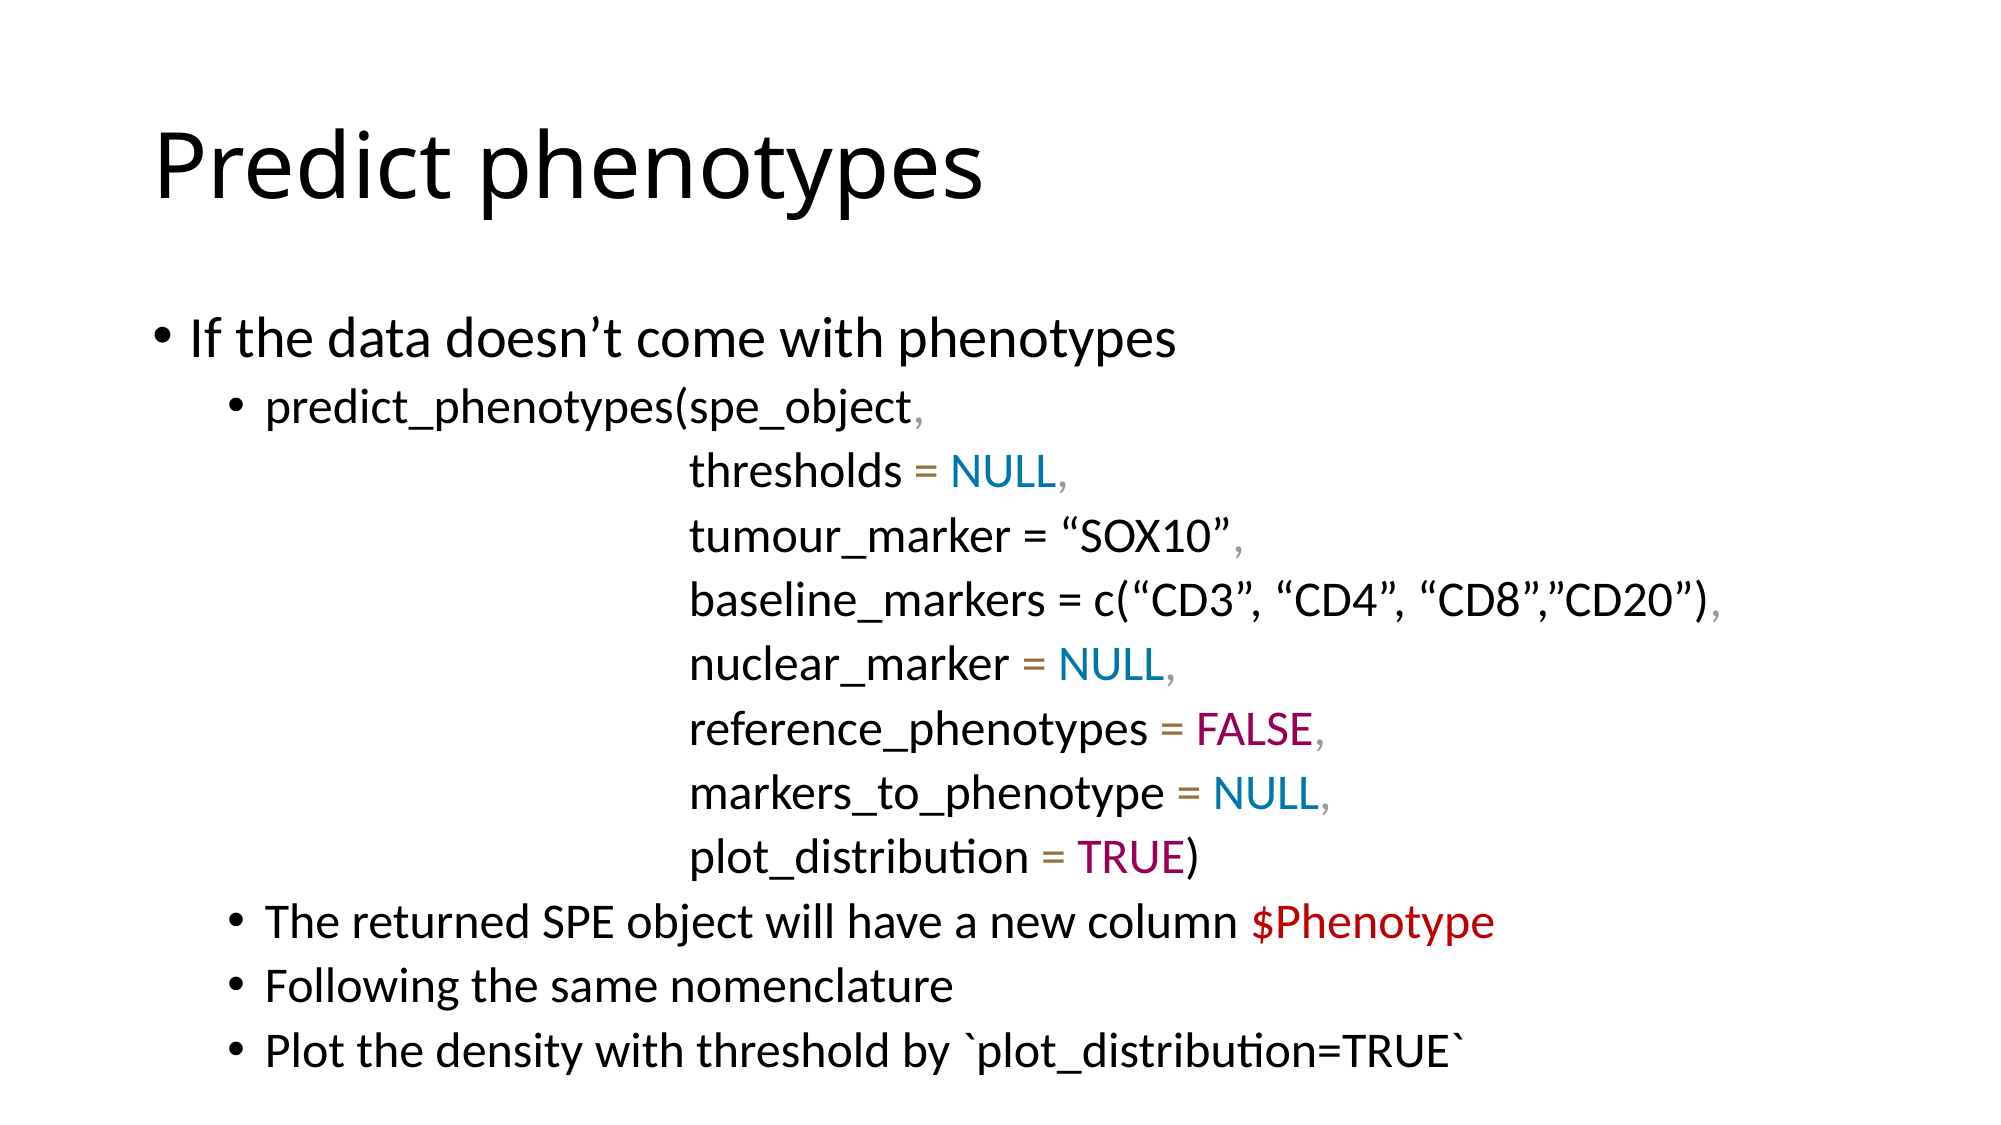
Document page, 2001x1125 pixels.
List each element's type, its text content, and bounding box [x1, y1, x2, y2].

title Predict phenotypes [137, 59, 1863, 278]
list If the data doesn’t come with phenotypes predict_phenotypes(spe_object, thresholds = NULL, tumour_marker = “SOX10”, baseline_markers = c(“CD3”, “CD4”, “CD8”,”CD20”), nuclear_marker = NULL, reference_phenotypes = FALSE, markers_to_phenotype = NULL, plot_distribution = TRUE) The returned SPE object will have a new column $Phenotype Following the same nomenclature Plot the density with threshold by `plot_distribution=TRUE` [137, 299, 1863, 1096]
